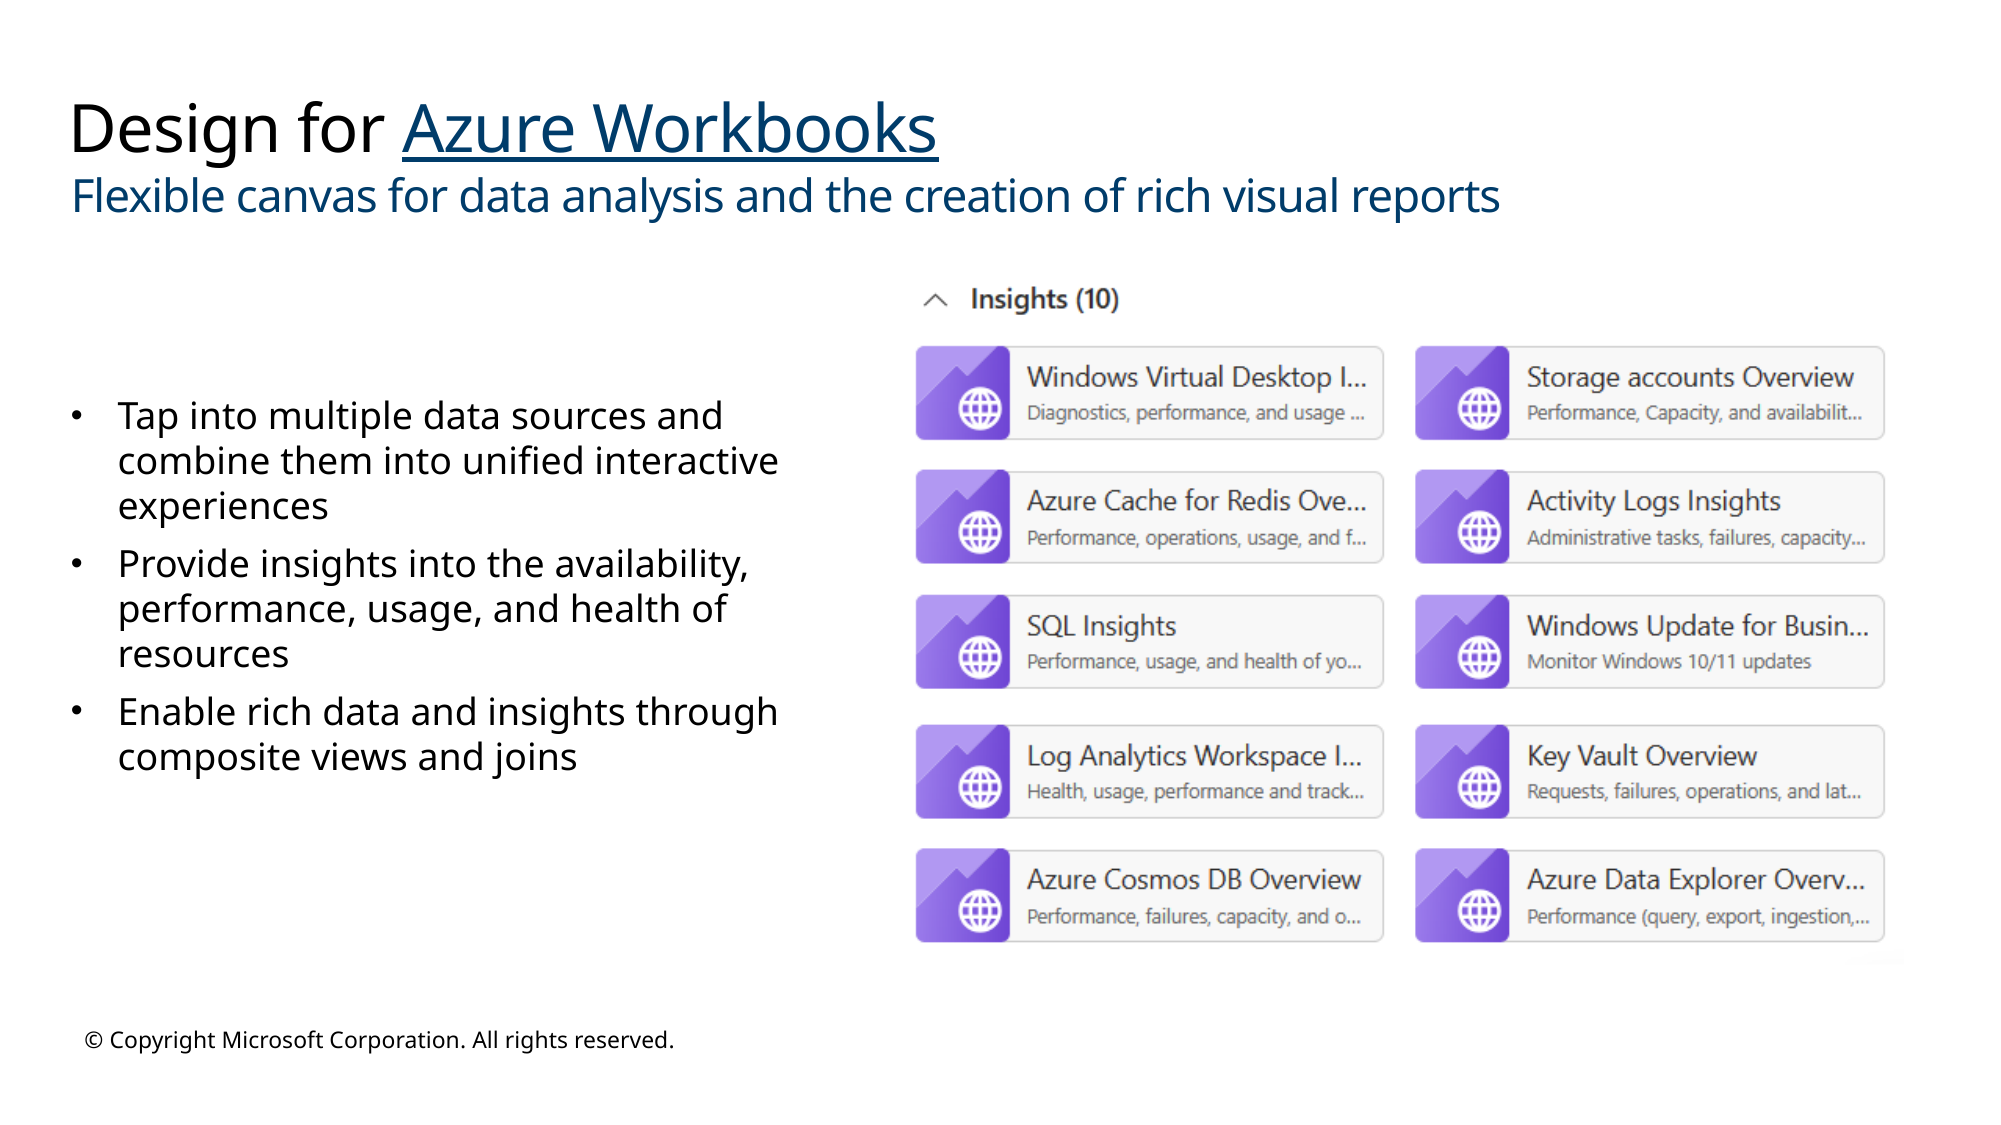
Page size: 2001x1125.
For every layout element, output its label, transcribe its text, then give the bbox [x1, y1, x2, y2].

list Flexible canvas for data analysis and the creation of rich visual reports [70, 159, 1932, 230]
text_box Tap into multiple data sources and combine them into unified interactive experiences Provide insights into the availability, performance, usage, and health of resources Enable rich data and insights through composite views and joins [70, 392, 818, 825]
picture [910, 279, 1904, 966]
title Design for Azure Workbooks [68, 72, 1930, 178]
